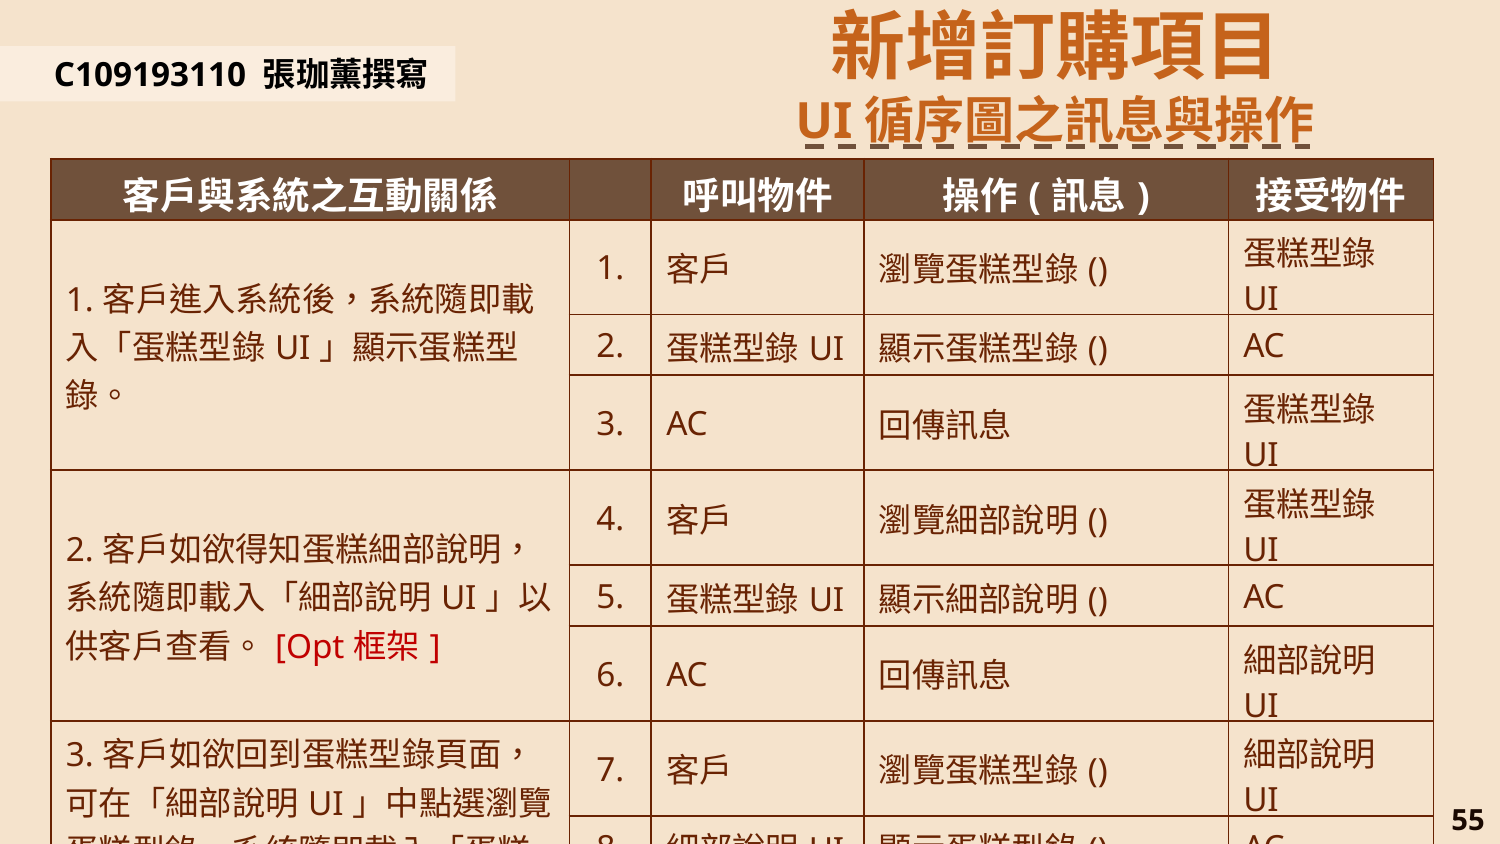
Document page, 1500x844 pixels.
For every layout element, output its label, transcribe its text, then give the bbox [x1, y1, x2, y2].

table_header 客戶與系統之互動關係 [52, 160, 569, 219]
table_cell 蛋糕型錄UI [1229, 376, 1433, 469]
table_cell 顯示蛋糕型錄() [865, 315, 1228, 374]
table_cell 蛋糕型錄UI [652, 566, 863, 625]
table_cell 4. [570, 471, 650, 564]
table_cell 7. [570, 722, 650, 815]
table_cell 瀏覽蛋糕型錄() [865, 221, 1228, 314]
table_cell 5. [570, 566, 650, 625]
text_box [611, 0, 1499, 147]
table_cell 2. [570, 315, 650, 374]
table_cell AC [1229, 566, 1433, 625]
table_cell 3.客戶如欲回到蛋糕型錄頁面，可在「細部說明UI」中點選瀏覽蛋糕型錄，系統隨即載入「蛋糕型錄UI」以供客戶查看。[Opt框架] [Loop框架] [52, 722, 569, 844]
slide_number 55 [1434, 798, 1500, 844]
table_cell 3. [570, 376, 650, 469]
table_header 接受物件 [1229, 160, 1433, 219]
table_cell 瀏覽細部說明() [865, 471, 1228, 564]
table_cell AC [652, 627, 863, 720]
table_header 操作(訊息) [865, 160, 1228, 219]
table_cell 細部說明UI [652, 817, 863, 844]
table_cell 蛋糕型錄UI [1229, 471, 1433, 564]
table_cell 回傳訊息 [865, 627, 1228, 720]
table_header 呼叫物件 [652, 160, 863, 219]
table_cell 瀏覽蛋糕型錄() [865, 722, 1228, 815]
table_cell 細部說明UI [1229, 627, 1433, 720]
table_cell 客戶 [652, 221, 863, 314]
table_cell 1.客戶進入系統後，系統隨即載入「蛋糕型錄UI」顯示蛋糕型錄。 [52, 221, 569, 469]
table_cell 蛋糕型錄UI [1229, 221, 1433, 314]
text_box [0, 45, 456, 102]
table_cell 客戶 [652, 722, 863, 815]
table_header [570, 160, 650, 219]
table_cell AC [652, 376, 863, 469]
table_cell 6. [570, 627, 650, 720]
table_cell 顯示蛋糕型錄() [865, 817, 1228, 844]
table_cell AC [1229, 315, 1433, 374]
table_cell 8. [570, 817, 650, 844]
table_cell 顯示細部說明() [865, 566, 1228, 625]
table_cell 2.客戶如欲得知蛋糕細部說明，系統隨即載入「細部說明UI」以供客戶查看。[Opt框架] [52, 471, 569, 720]
table_cell 客戶 [652, 471, 863, 564]
table_cell 回傳訊息 [865, 376, 1228, 469]
table_cell 蛋糕型錄UI [652, 315, 863, 374]
table_cell AC [1229, 817, 1433, 844]
table_cell 細部說明UI [1229, 722, 1433, 815]
table_cell 1. [570, 221, 650, 314]
